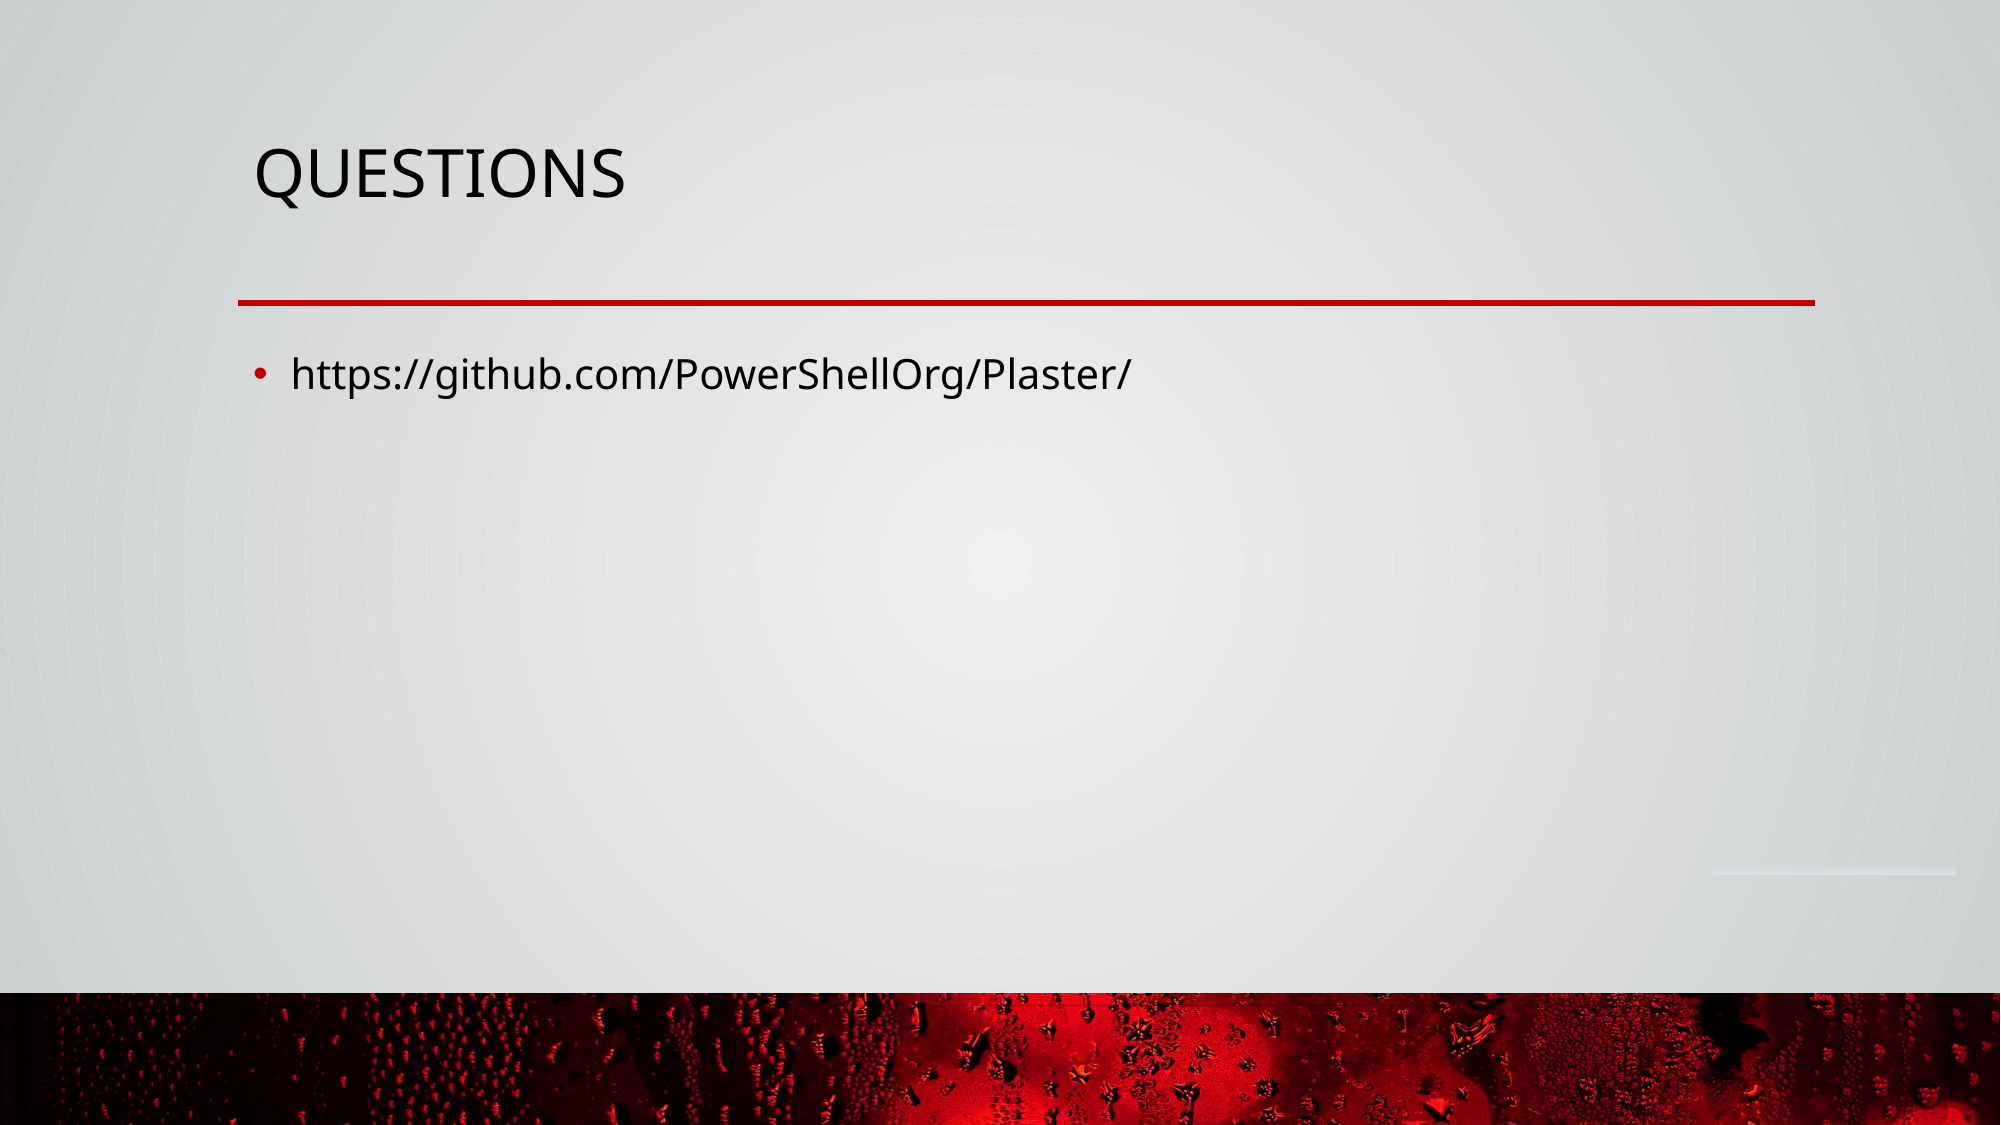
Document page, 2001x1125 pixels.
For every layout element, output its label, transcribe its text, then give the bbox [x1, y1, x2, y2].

list https://github.com/PowerShellOrg/Plaster/ [238, 330, 1814, 897]
title Questions [238, 131, 1814, 303]
picture [0, 993, 2000, 1125]
